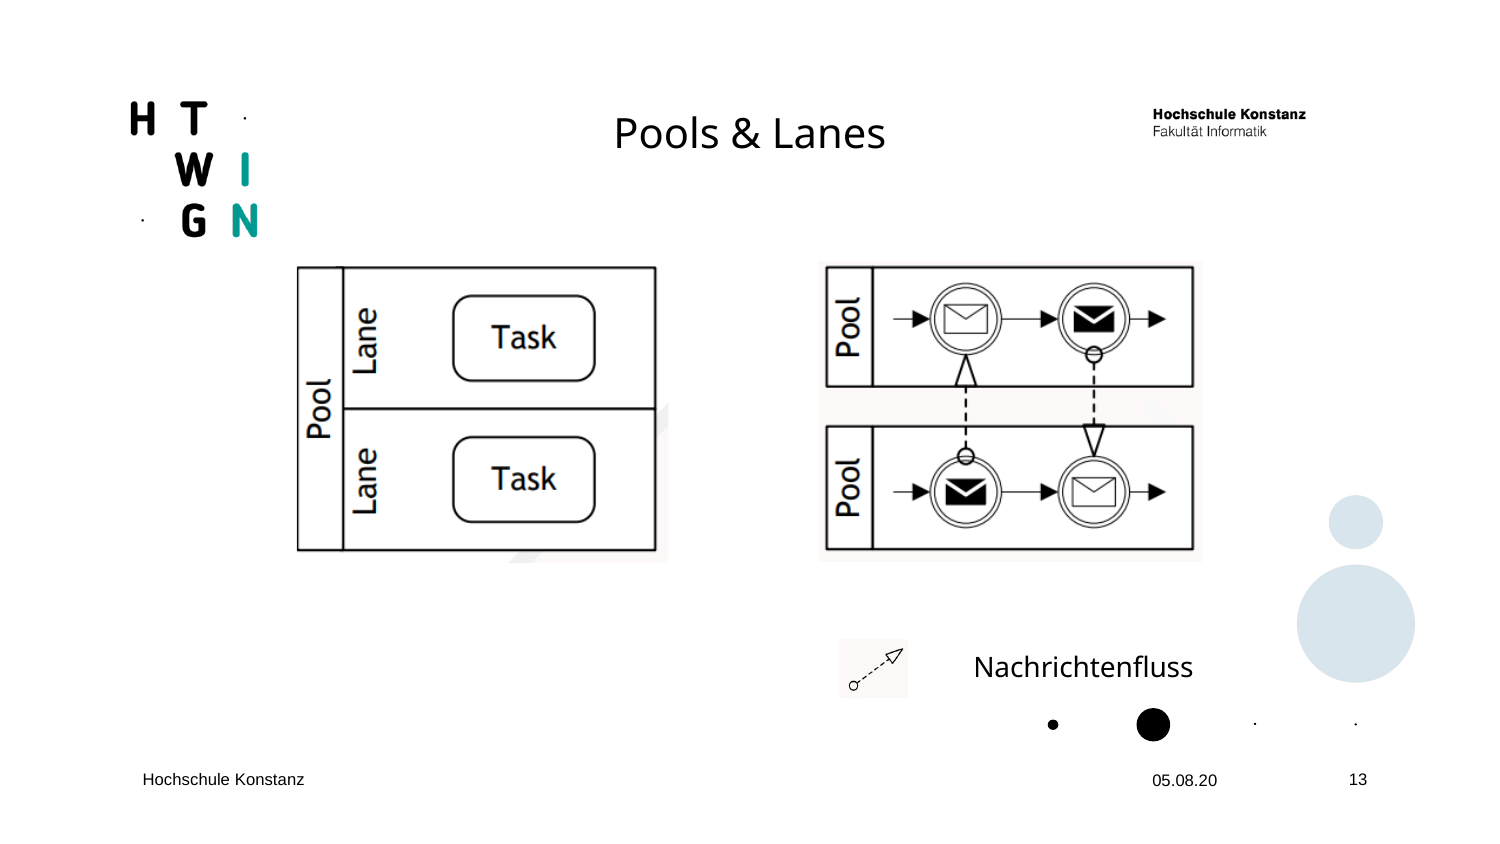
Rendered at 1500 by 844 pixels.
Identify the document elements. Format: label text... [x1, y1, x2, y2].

picture [1102, 67, 1462, 273]
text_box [296, 261, 1204, 699]
picture [91, 67, 296, 271]
list Pools & Lanes [327, 99, 1173, 222]
